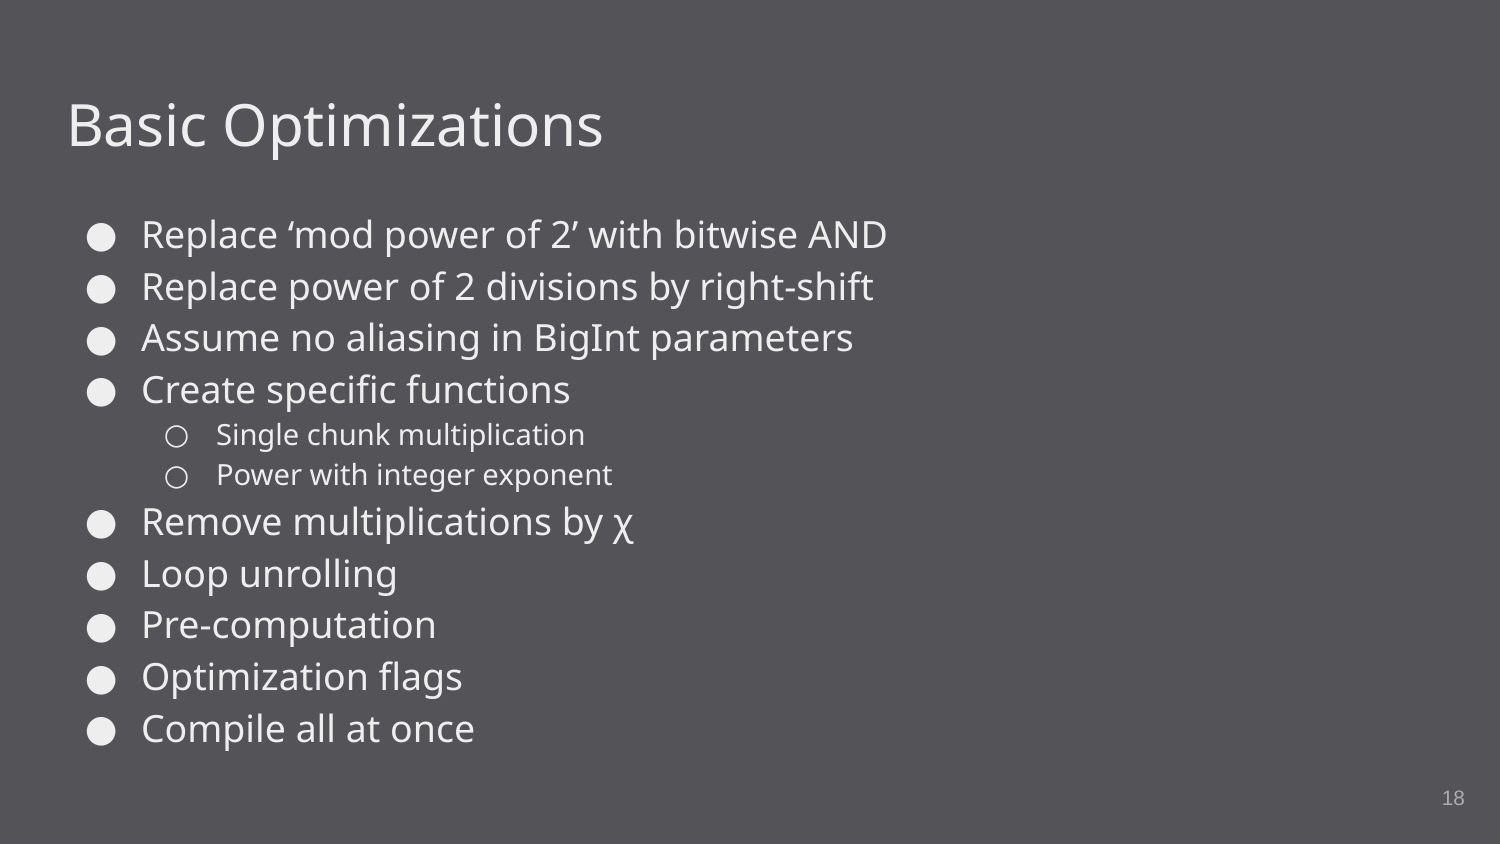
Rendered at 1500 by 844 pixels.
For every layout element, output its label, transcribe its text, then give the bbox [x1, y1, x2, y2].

list Replace ‘mod power of 2’ with bitwise AND Replace power of 2 divisions by right-shift Assume no aliasing in BigInt parameters Create specific functions Single chunk multiplication Power with integer exponent Remove multiplications by χ Loop unrolling Pre-computation Optimization flags Compile all at once [51, 189, 1449, 750]
slide_number ‹#› [1389, 764, 1480, 830]
title Basic Optimizations [51, 72, 1449, 167]
